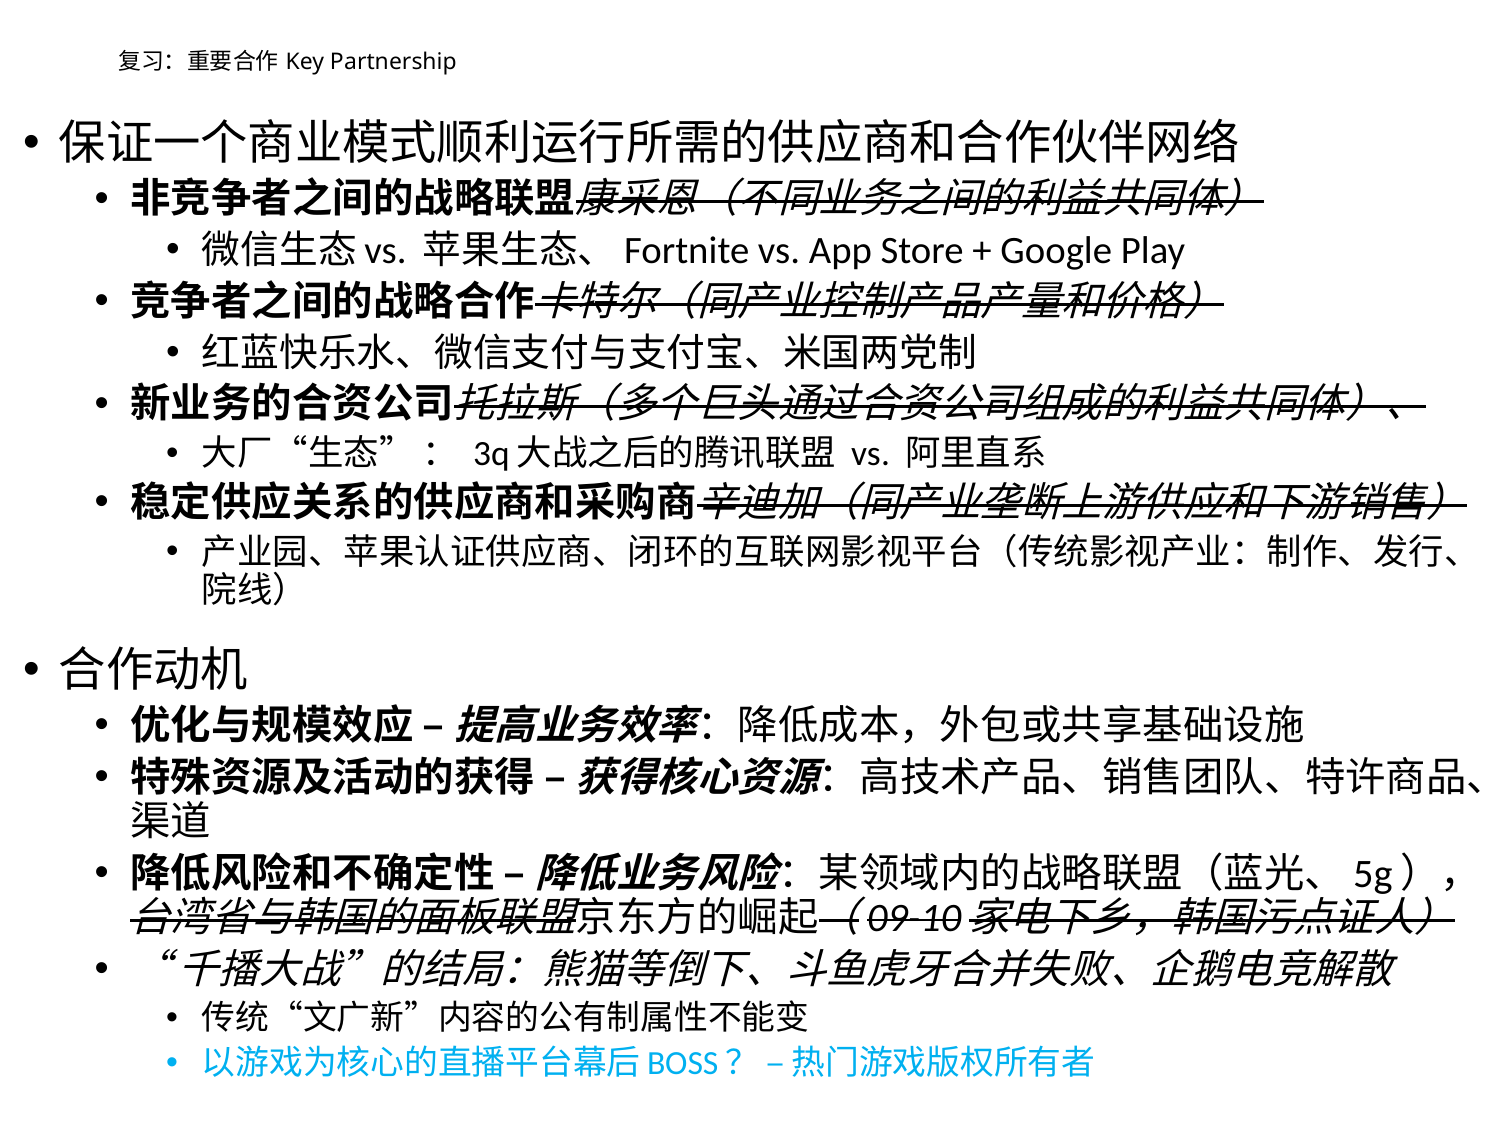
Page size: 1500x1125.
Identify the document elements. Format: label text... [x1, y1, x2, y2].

list 保证一个商业模式顺利运行所需的供应商和合作伙伴网络 非竞争者之间的战略联盟康采恩（不同业务之间的利益共同体） 微信生态vs. 苹果生态、Fortnite vs. App Store + Google Play 竞争者之间的战略合作卡特尔（同产业控制产品产量和价格） 红蓝快乐水、微信支付与支付宝、米国两党制 新业务的合资公司托拉斯（多个巨头通过合资公司组成的利益共同体）、 大厂“生态” ： 3q大战之后的腾讯联盟 vs. 阿里直系 稳定供应关系的供应商和采购商辛迪加（同产业垄断上游供应和下游销售） 产业园、苹果认证供应商、闭环的互联网影视平台（传统影视产业：制作、发行、院线） 合作动机 优化与规模效应 – 提高业务效率：降低成本，外包或共享基础设施 特殊资源及活动的获得 – 获得核心资源：高技术产品、销售团队、特许商品、渠道 降低风险和不确定性 – 降低业务风险：某领域内的战略联盟（蓝光、5g），台湾省与韩国的面板联盟京东方的崛起（09-10家电下乡，韩国污点证人） “千播大战”的结局：熊猫等倒下、斗鱼虎牙合并失败、企鹅电竞解散 传统“文广新”内容的公有制属性不能变 以游戏为核心的直播平台幕后BOSS？ – 热门游戏版权所有者 [8, 111, 1486, 1125]
title 复习：重要合作 Key Partnership [103, 42, 1397, 83]
